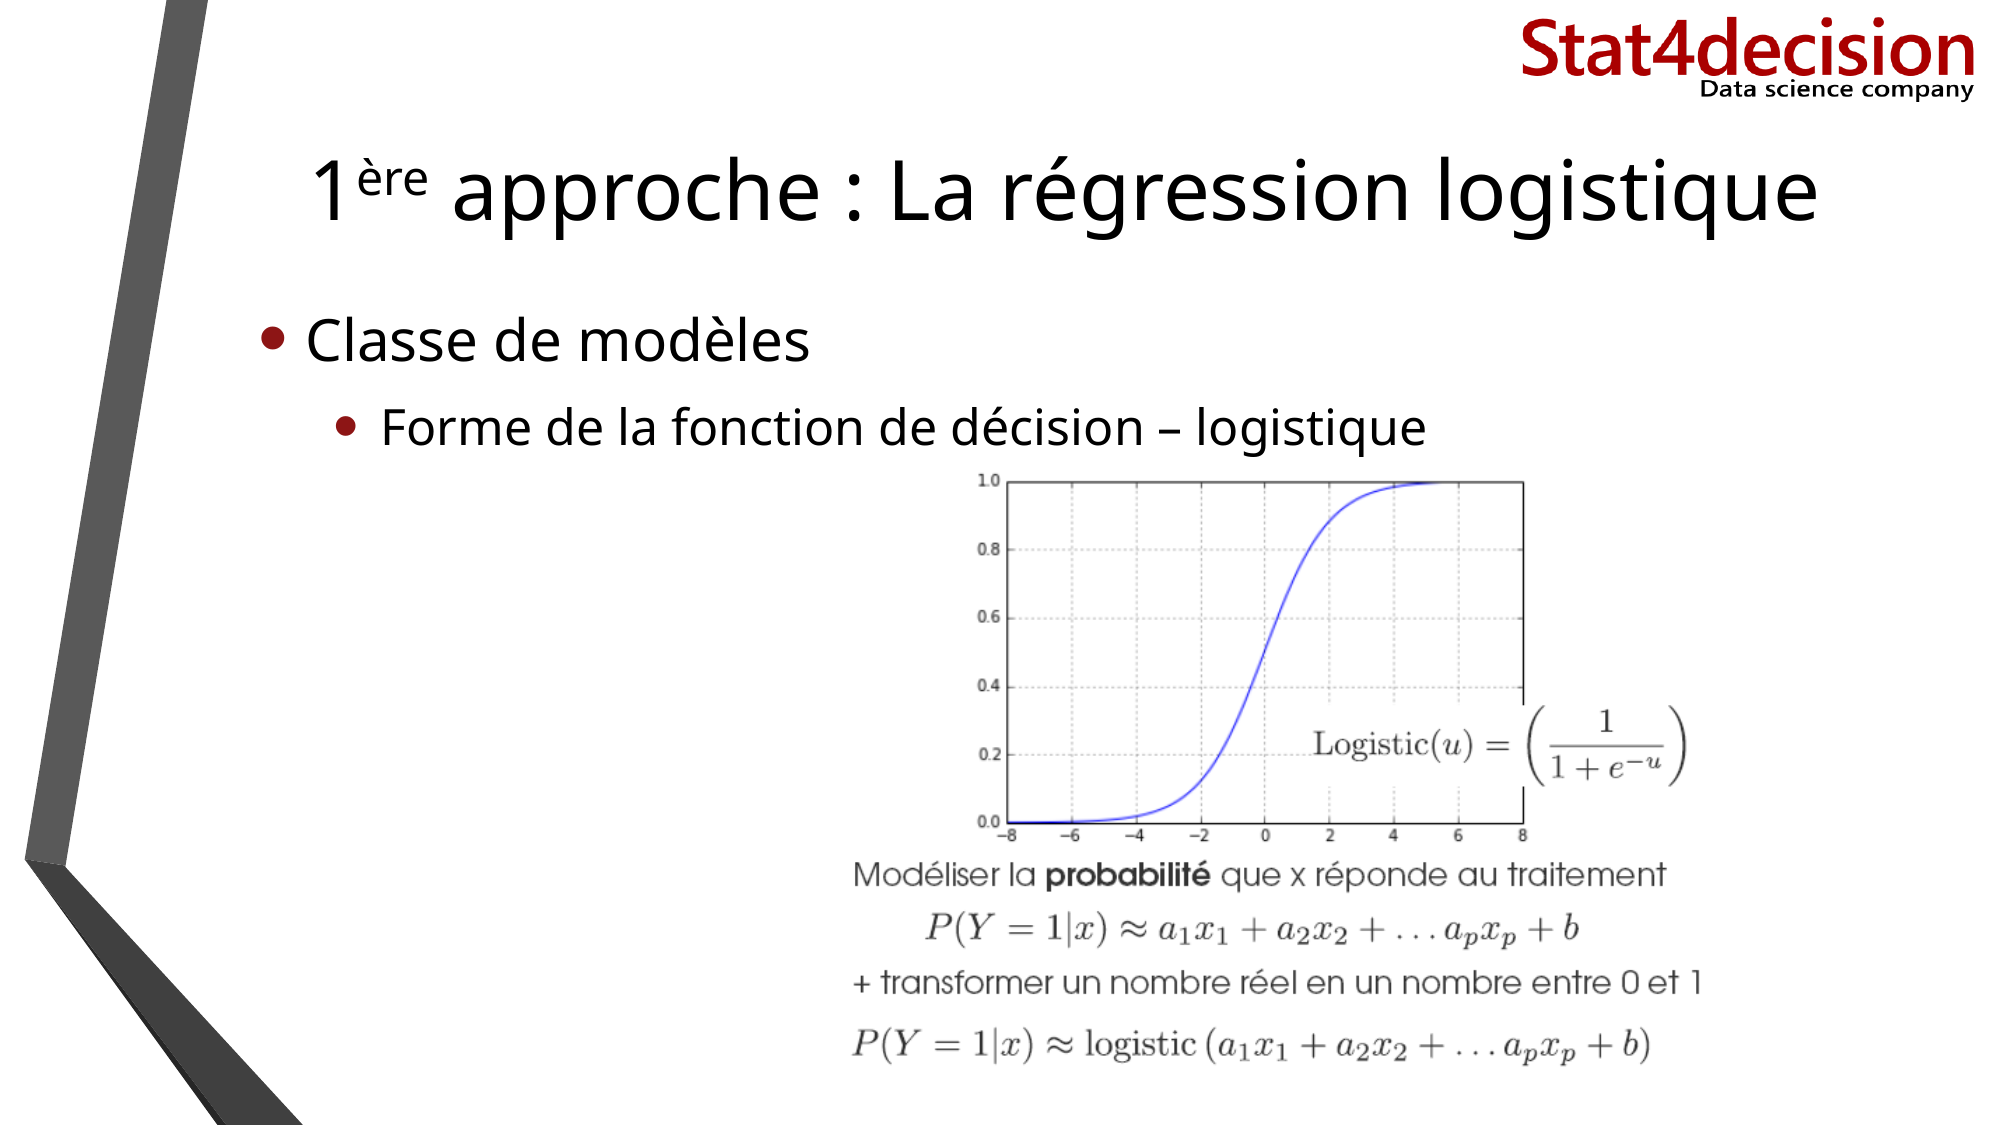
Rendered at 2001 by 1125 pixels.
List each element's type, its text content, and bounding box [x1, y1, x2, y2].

picture [805, 463, 1731, 1088]
title 1ère approche : La régression logistique [243, 112, 1887, 263]
list Classe de modèles Forme de la fonction de décision – logistique [243, 293, 1887, 464]
picture [1520, 14, 1976, 104]
